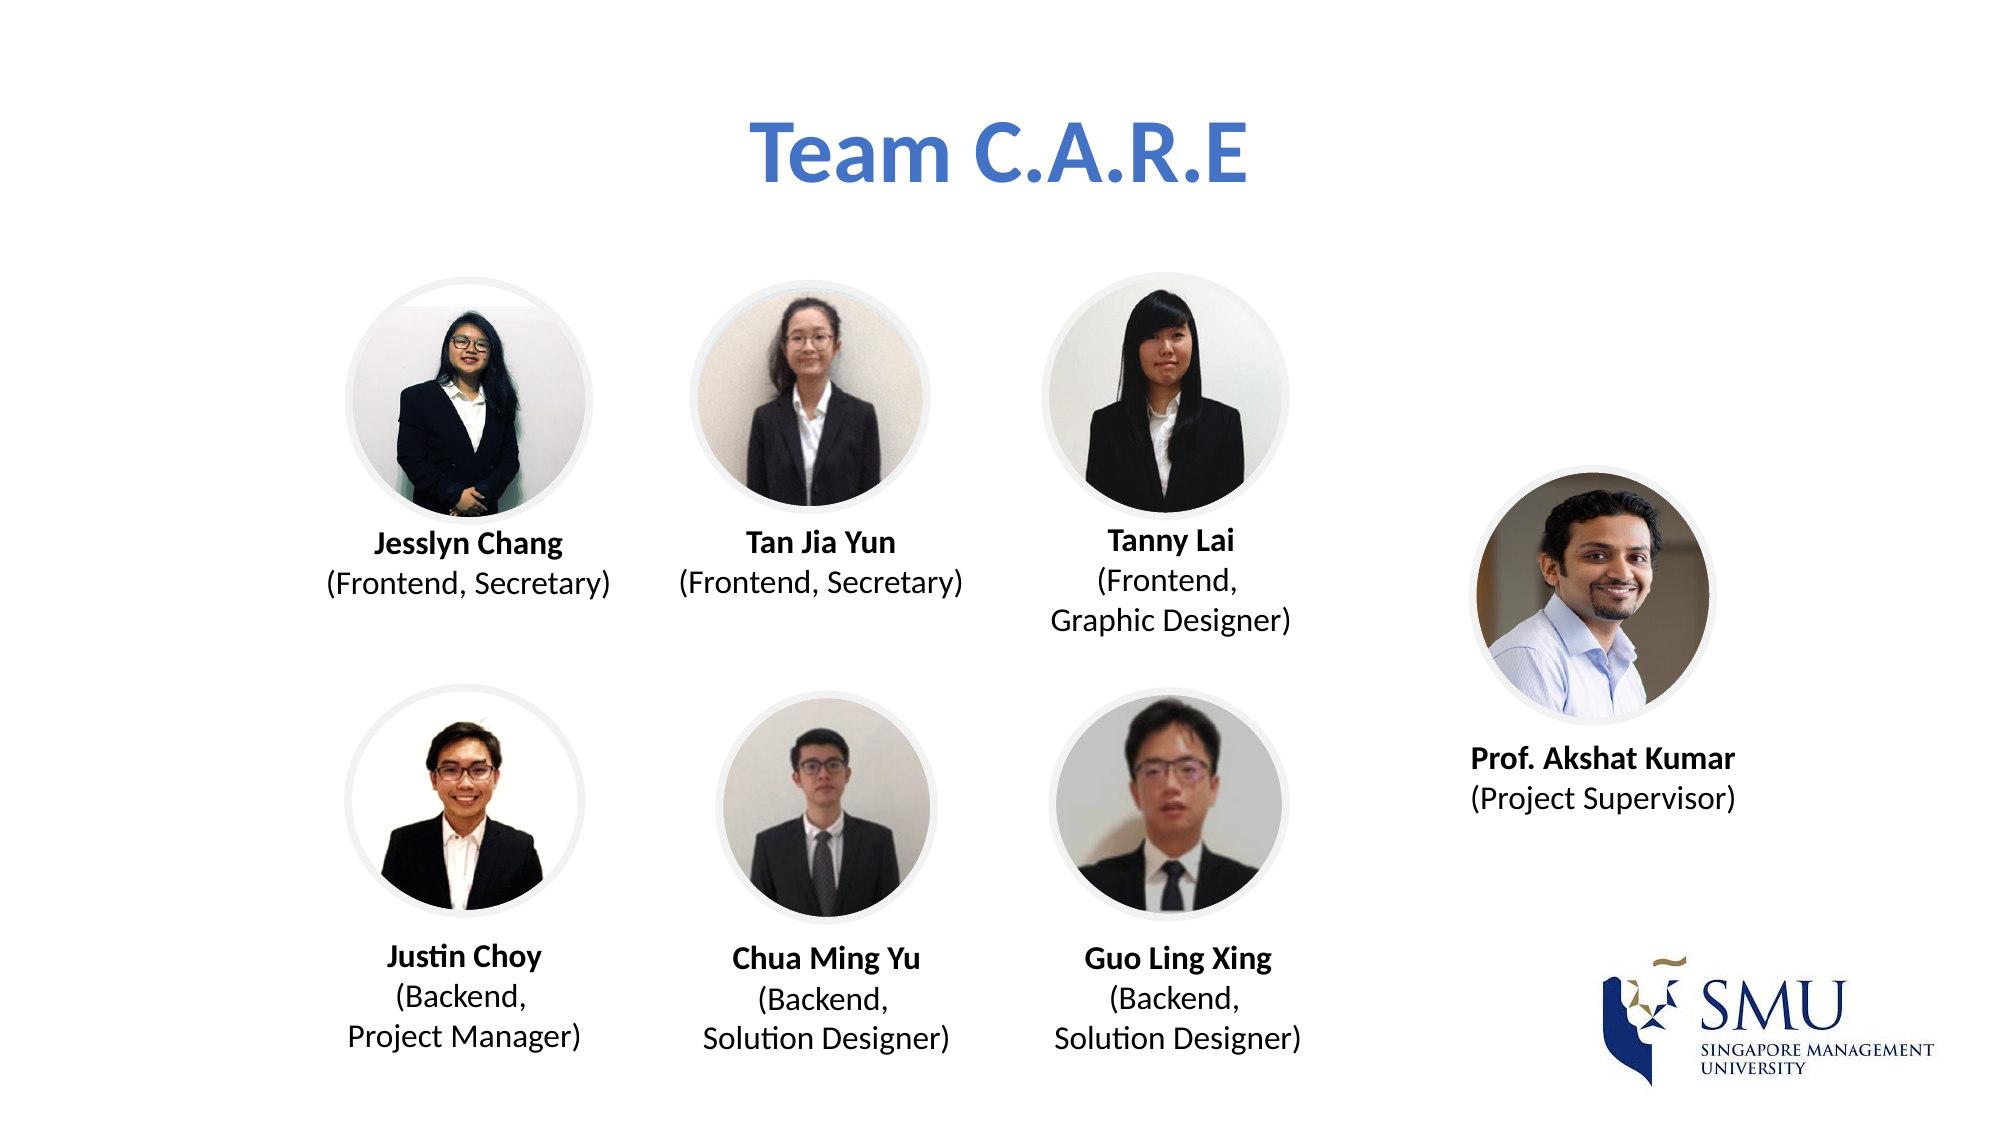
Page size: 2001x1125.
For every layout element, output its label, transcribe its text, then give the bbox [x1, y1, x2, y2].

text_box Tanny Lai (Frontend, Graphic Designer) [966, 510, 1377, 646]
text_box [346, 686, 583, 915]
text_box Chua Ming Yu (Backend, Solution Designer) [597, 929, 981, 1064]
text_box [1051, 690, 1287, 919]
text_box [1044, 274, 1287, 510]
title Team C.A.R.E [137, 44, 1863, 262]
text_box Jesslyn Chang (Frontend, Secretary) [250, 514, 687, 609]
text_box Justin Choy (Backend, Project Manager) [277, 926, 652, 1062]
text_box [692, 282, 928, 512]
text_box [718, 693, 936, 922]
text_box [347, 279, 591, 514]
text_box Guo Ling Xing (Backend, Solution Designer) [981, 928, 1376, 1064]
text_box Prof. Akshat Kumar (Project Supervisor) [1374, 728, 1833, 824]
text_box [1471, 467, 1715, 724]
text_box Tan Jia Yun (Frontend, Secretary) [567, 513, 966, 608]
picture [1596, 949, 1940, 1093]
